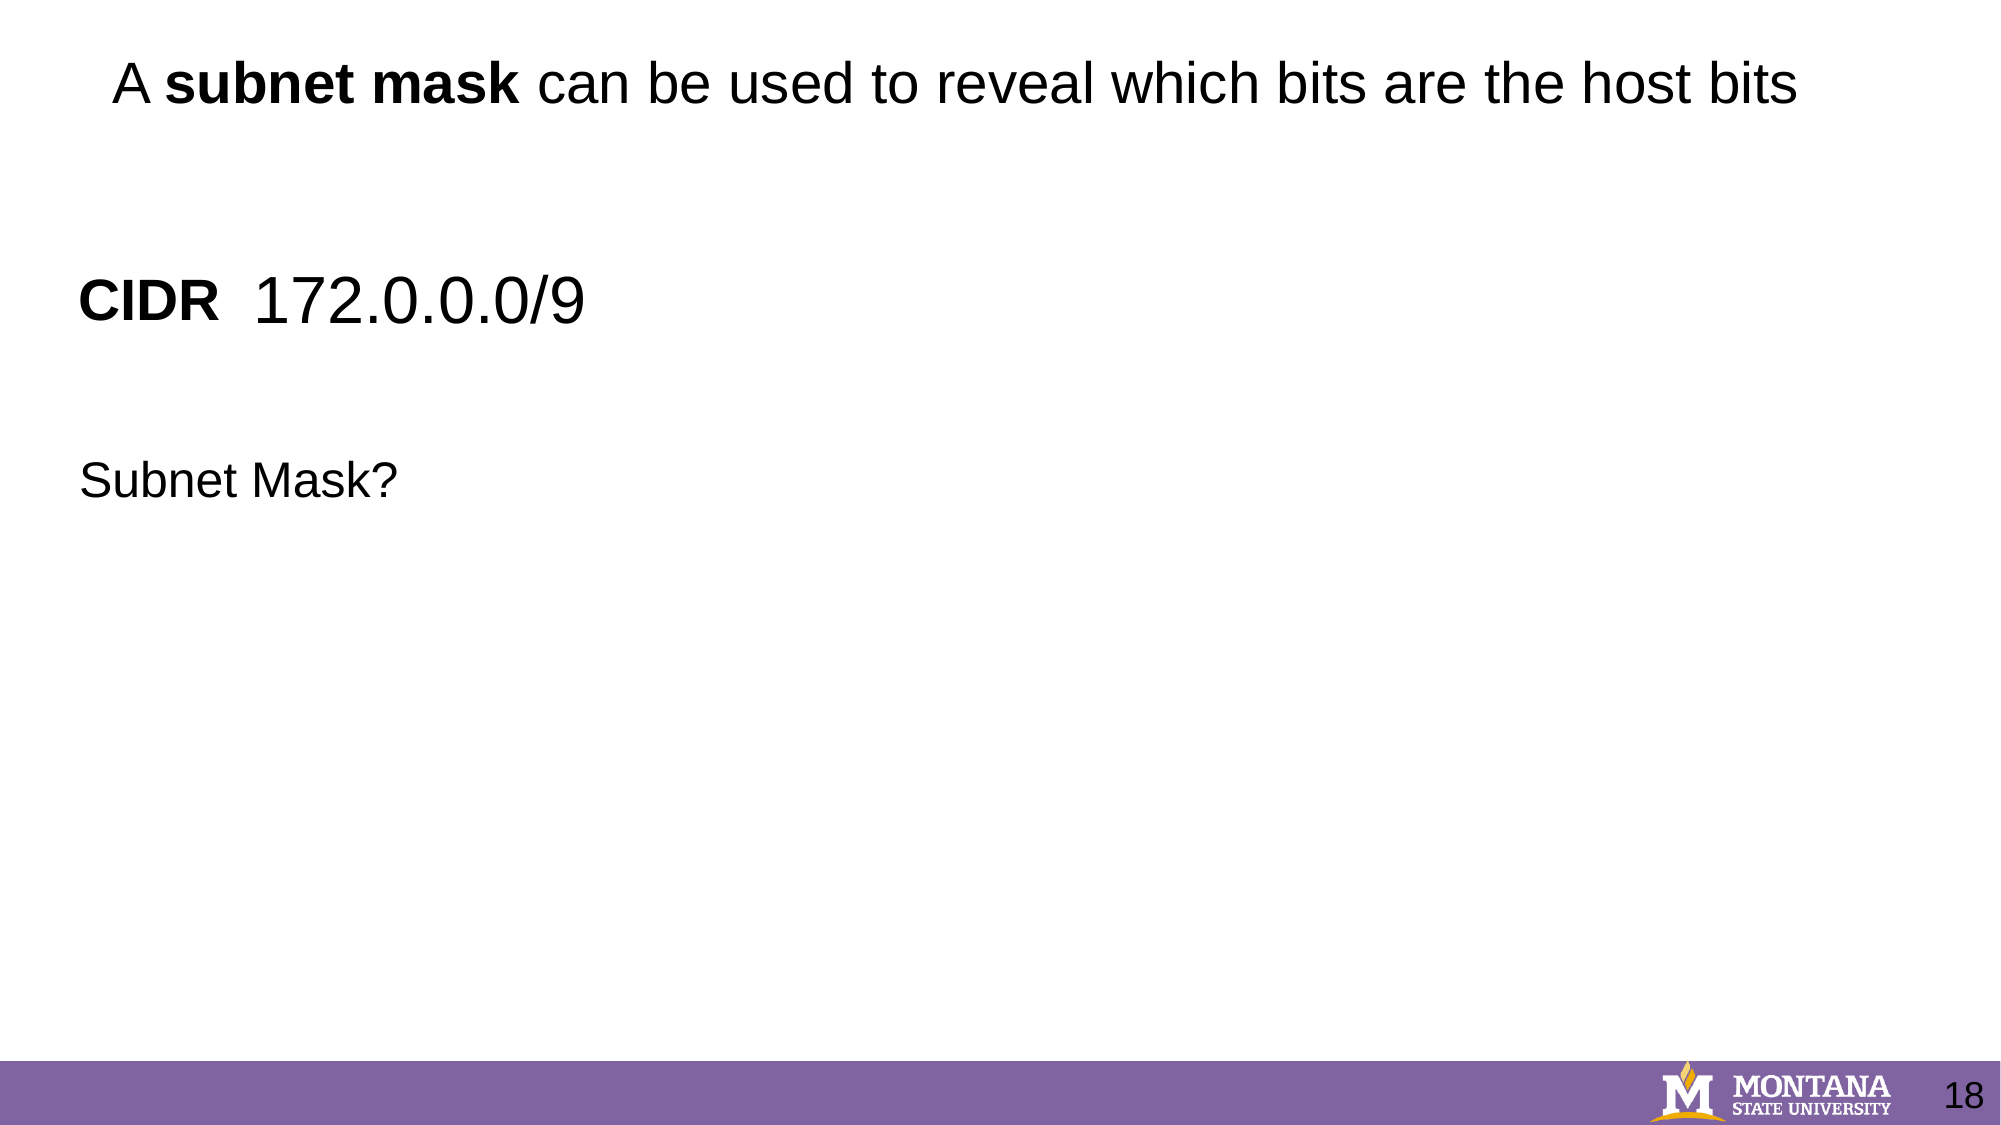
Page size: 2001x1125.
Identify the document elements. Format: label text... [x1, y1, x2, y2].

text_box Subnet Mask? [64, 439, 414, 515]
text_box CIDR [63, 255, 236, 340]
text_box A subnet mask can be used to reveal which bits are the host bits [97, 37, 1816, 123]
picture [1650, 1060, 1891, 1122]
text_box 172.0.0.0/9 [238, 249, 602, 345]
slide_number 18 [1937, 1072, 1994, 1125]
